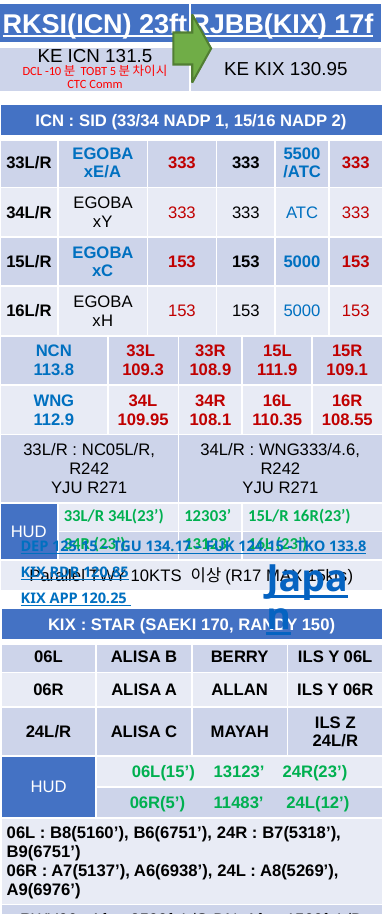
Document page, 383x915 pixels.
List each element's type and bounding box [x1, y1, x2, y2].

table_cell [313, 386, 382, 434]
table_cell [2, 905, 382, 914]
table_cell [217, 141, 274, 187]
table_cell [276, 141, 328, 187]
table_cell [217, 238, 274, 285]
table_cell [2, 708, 95, 755]
table_cell [97, 788, 382, 817]
table_cell [288, 673, 382, 706]
table_cell [1, 141, 57, 187]
table_cell [193, 673, 287, 706]
table_cell [1, 386, 107, 434]
table_cell [330, 287, 382, 335]
table_cell [59, 188, 147, 236]
table_cell [179, 386, 241, 434]
table_header [191, 4, 381, 42]
table_cell [97, 708, 191, 755]
table_cell [97, 645, 191, 672]
table_cell [1, 561, 5, 590]
table_cell [148, 238, 216, 285]
table_cell [193, 645, 287, 672]
table_cell [148, 188, 216, 236]
table_cell [109, 337, 178, 384]
table_cell [148, 287, 216, 335]
table_cell [1, 188, 57, 236]
table_cell [109, 386, 178, 434]
table_cell [243, 386, 311, 434]
table_cell [179, 337, 241, 384]
table_cell [148, 141, 216, 187]
table_cell [1, 435, 178, 502]
table_cell [217, 287, 274, 335]
table_cell [217, 188, 274, 236]
table_cell [97, 673, 191, 706]
table_cell [330, 238, 382, 285]
table_cell [243, 504, 382, 522]
table_cell [59, 287, 147, 335]
table_cell [276, 287, 328, 335]
table_cell [0, 48, 189, 91]
table_header [0, 4, 189, 42]
table_cell [179, 435, 382, 502]
table_cell [1, 504, 57, 559]
table_cell [330, 141, 382, 187]
table_cell [288, 645, 382, 672]
table_cell [288, 708, 382, 755]
table_cell [2, 819, 382, 904]
table_cell [59, 141, 147, 187]
table_cell [2, 645, 95, 672]
table_cell [59, 238, 147, 285]
table_cell [313, 337, 382, 384]
table_cell [2, 673, 95, 706]
table_header [1, 105, 382, 135]
table_cell [276, 188, 328, 236]
table_cell [276, 238, 328, 285]
table_cell [1, 337, 107, 384]
table_cell [2, 757, 95, 817]
text_box [173, 14, 212, 83]
table_cell [191, 48, 381, 91]
table_header [2, 609, 382, 639]
table_cell [179, 504, 241, 522]
table_cell [1, 238, 57, 285]
table_cell [243, 337, 311, 384]
table_cell [59, 504, 178, 522]
text_box [5, 522, 382, 613]
table_cell [193, 708, 287, 755]
table_cell [1, 287, 57, 335]
table_cell [97, 757, 382, 786]
table_cell [330, 188, 382, 236]
